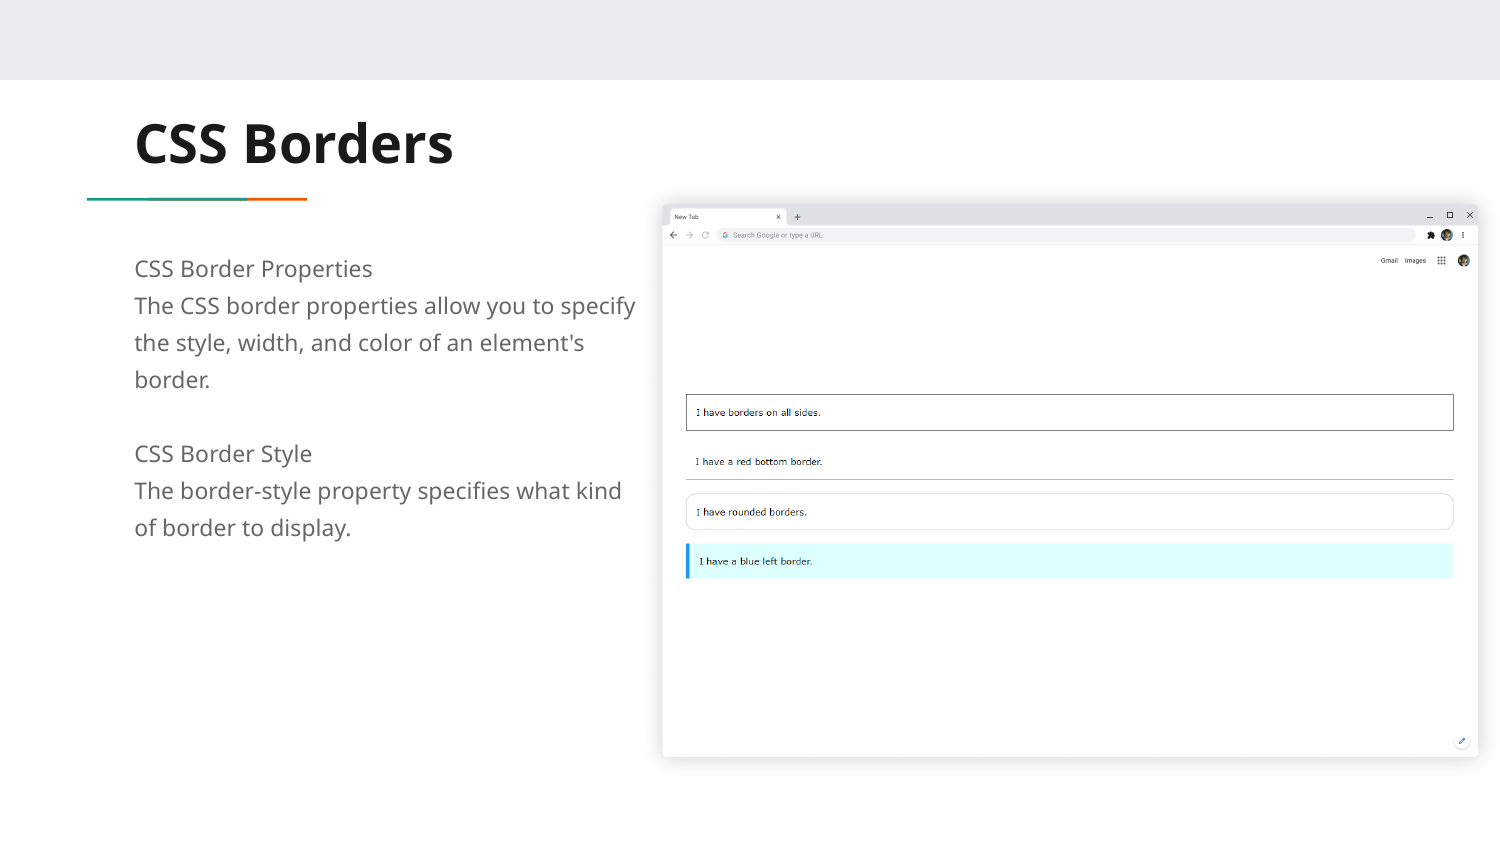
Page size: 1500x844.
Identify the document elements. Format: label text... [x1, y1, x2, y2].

title CSS Borders [119, 94, 1381, 183]
list CSS Border Properties The CSS border properties allow you to specify the style, width, and color of an element's border. CSS Border Style The border-style property specifies what kind of border to display. [119, 230, 635, 539]
picture [640, 182, 1500, 780]
